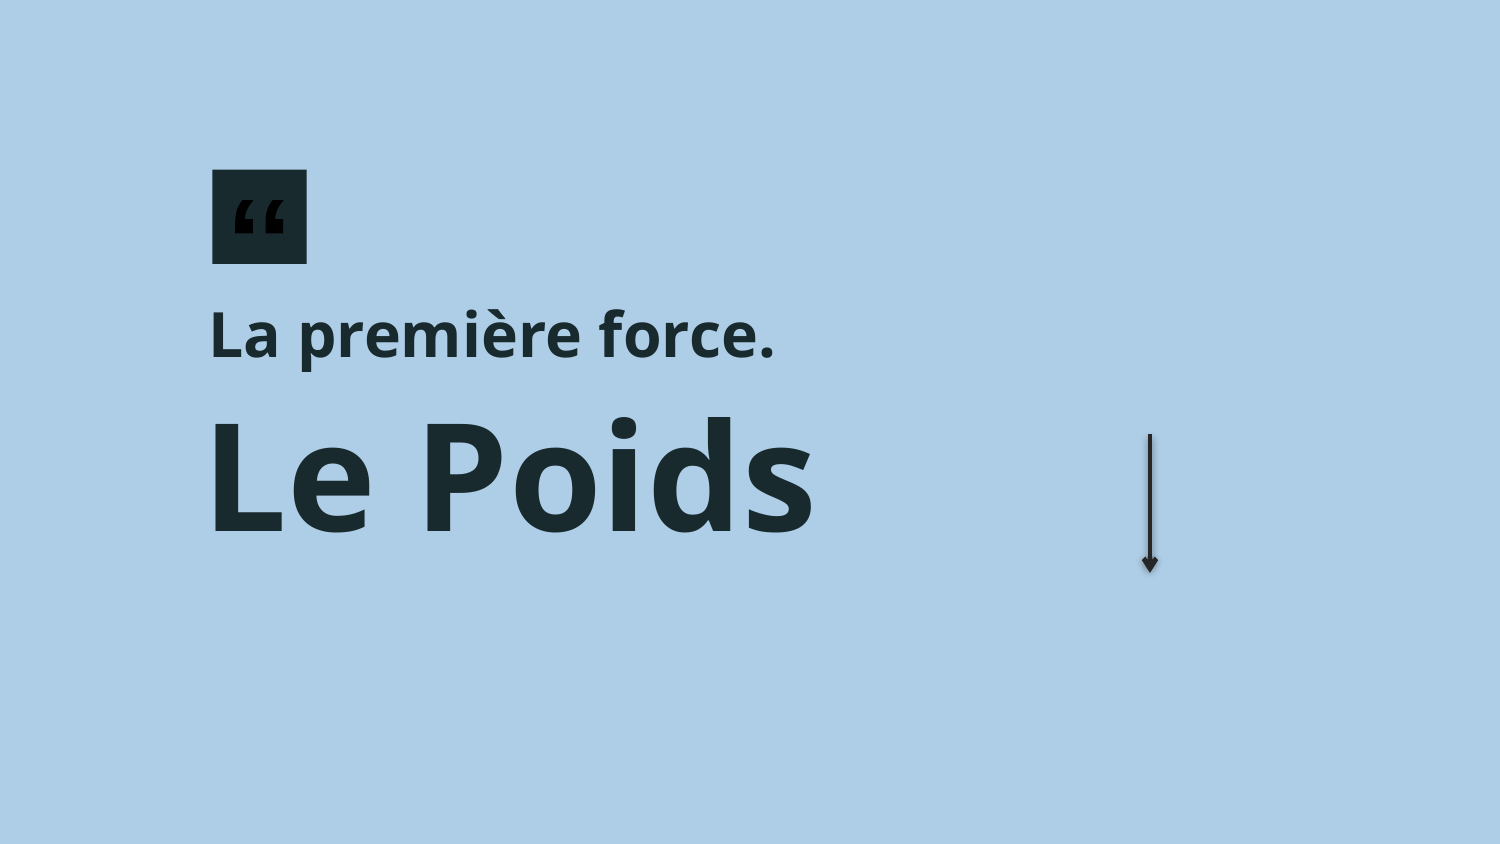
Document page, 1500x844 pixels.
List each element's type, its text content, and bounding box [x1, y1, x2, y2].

text_box Le Poids [187, 366, 982, 573]
list La première force. [193, 279, 855, 366]
